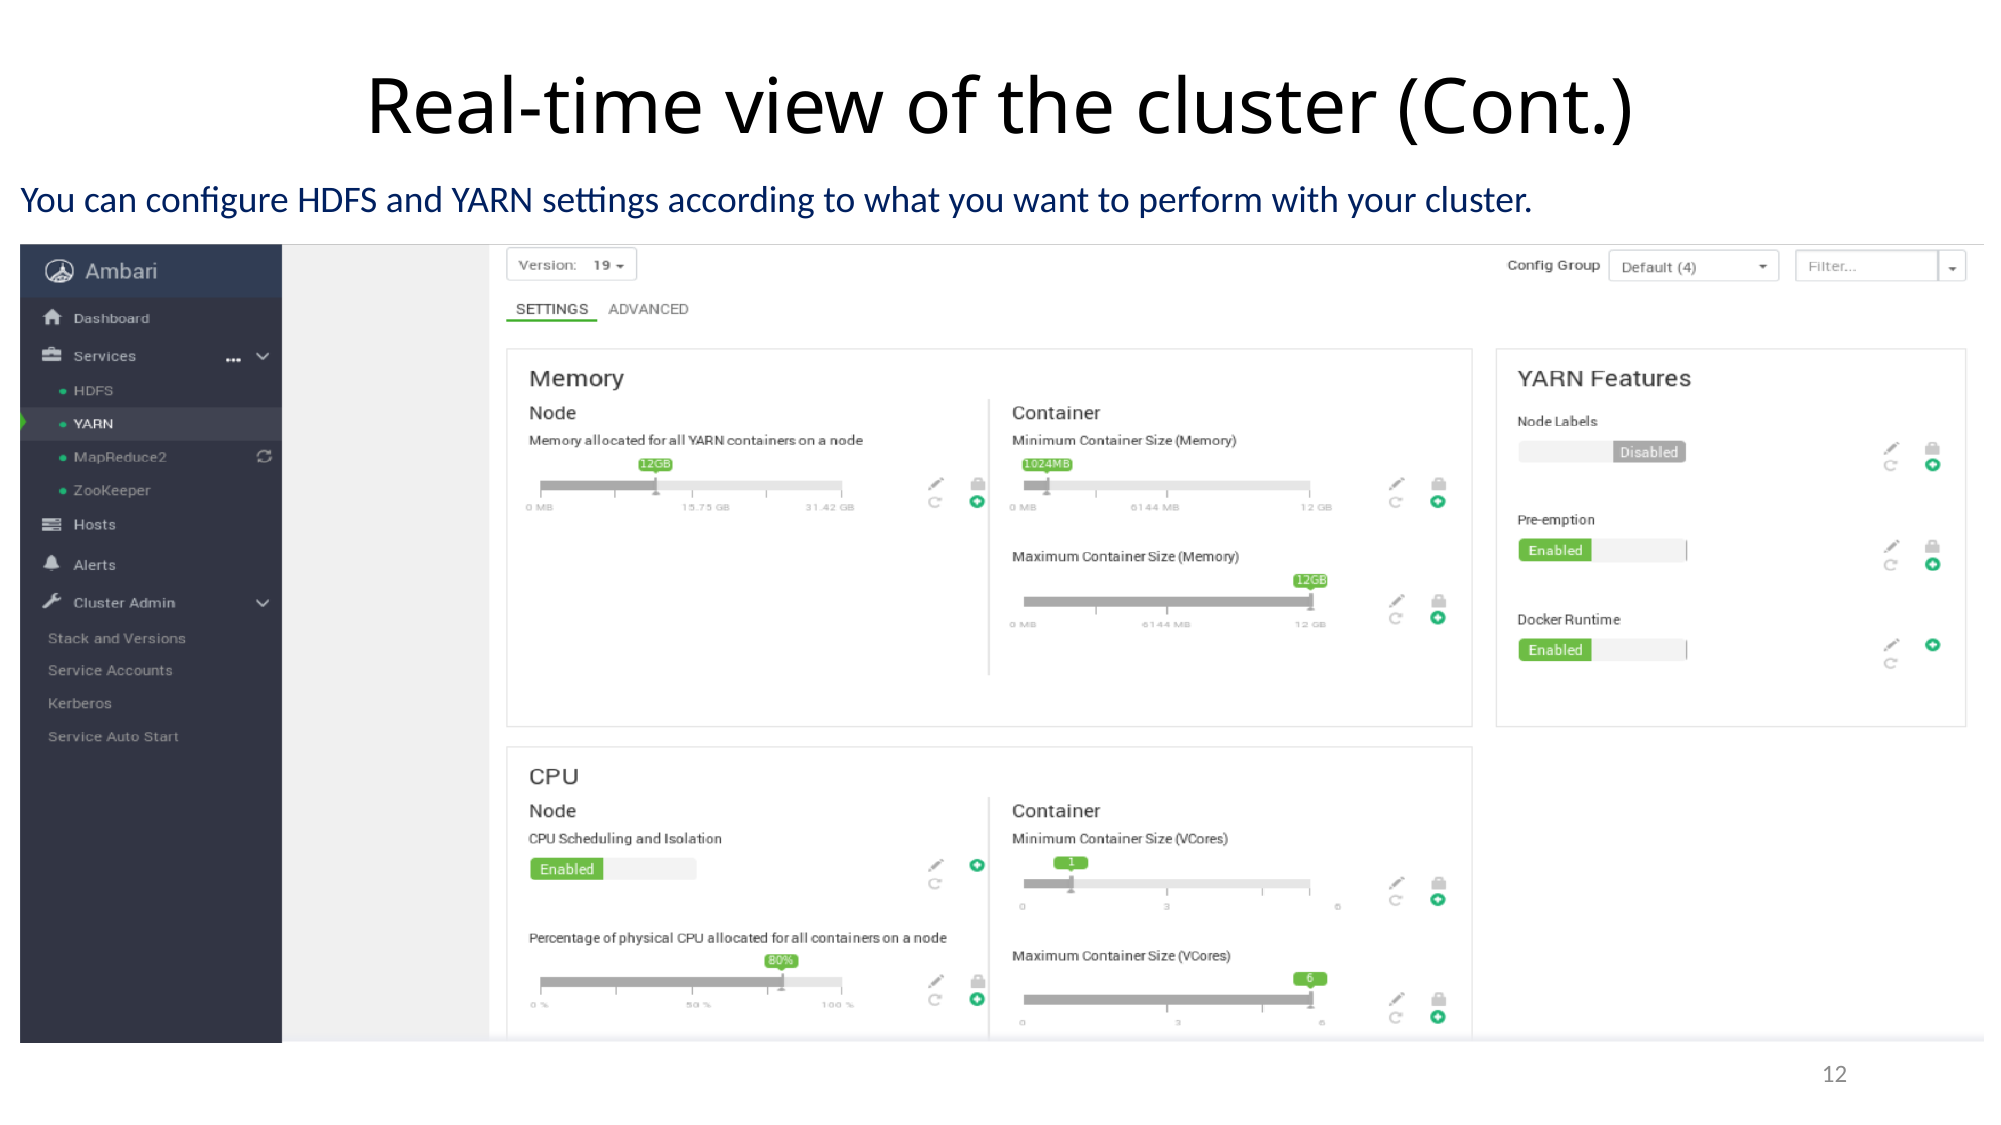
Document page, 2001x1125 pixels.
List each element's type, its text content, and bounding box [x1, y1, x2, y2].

slide_number 12 [1412, 1043, 1863, 1103]
text_box You can configure HDFS and YARN settings according to what you want to perform with your cluster. [20, 175, 1946, 227]
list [20, 244, 1984, 1043]
title Real-time view of the cluster (Cont.) [137, 59, 1863, 158]
